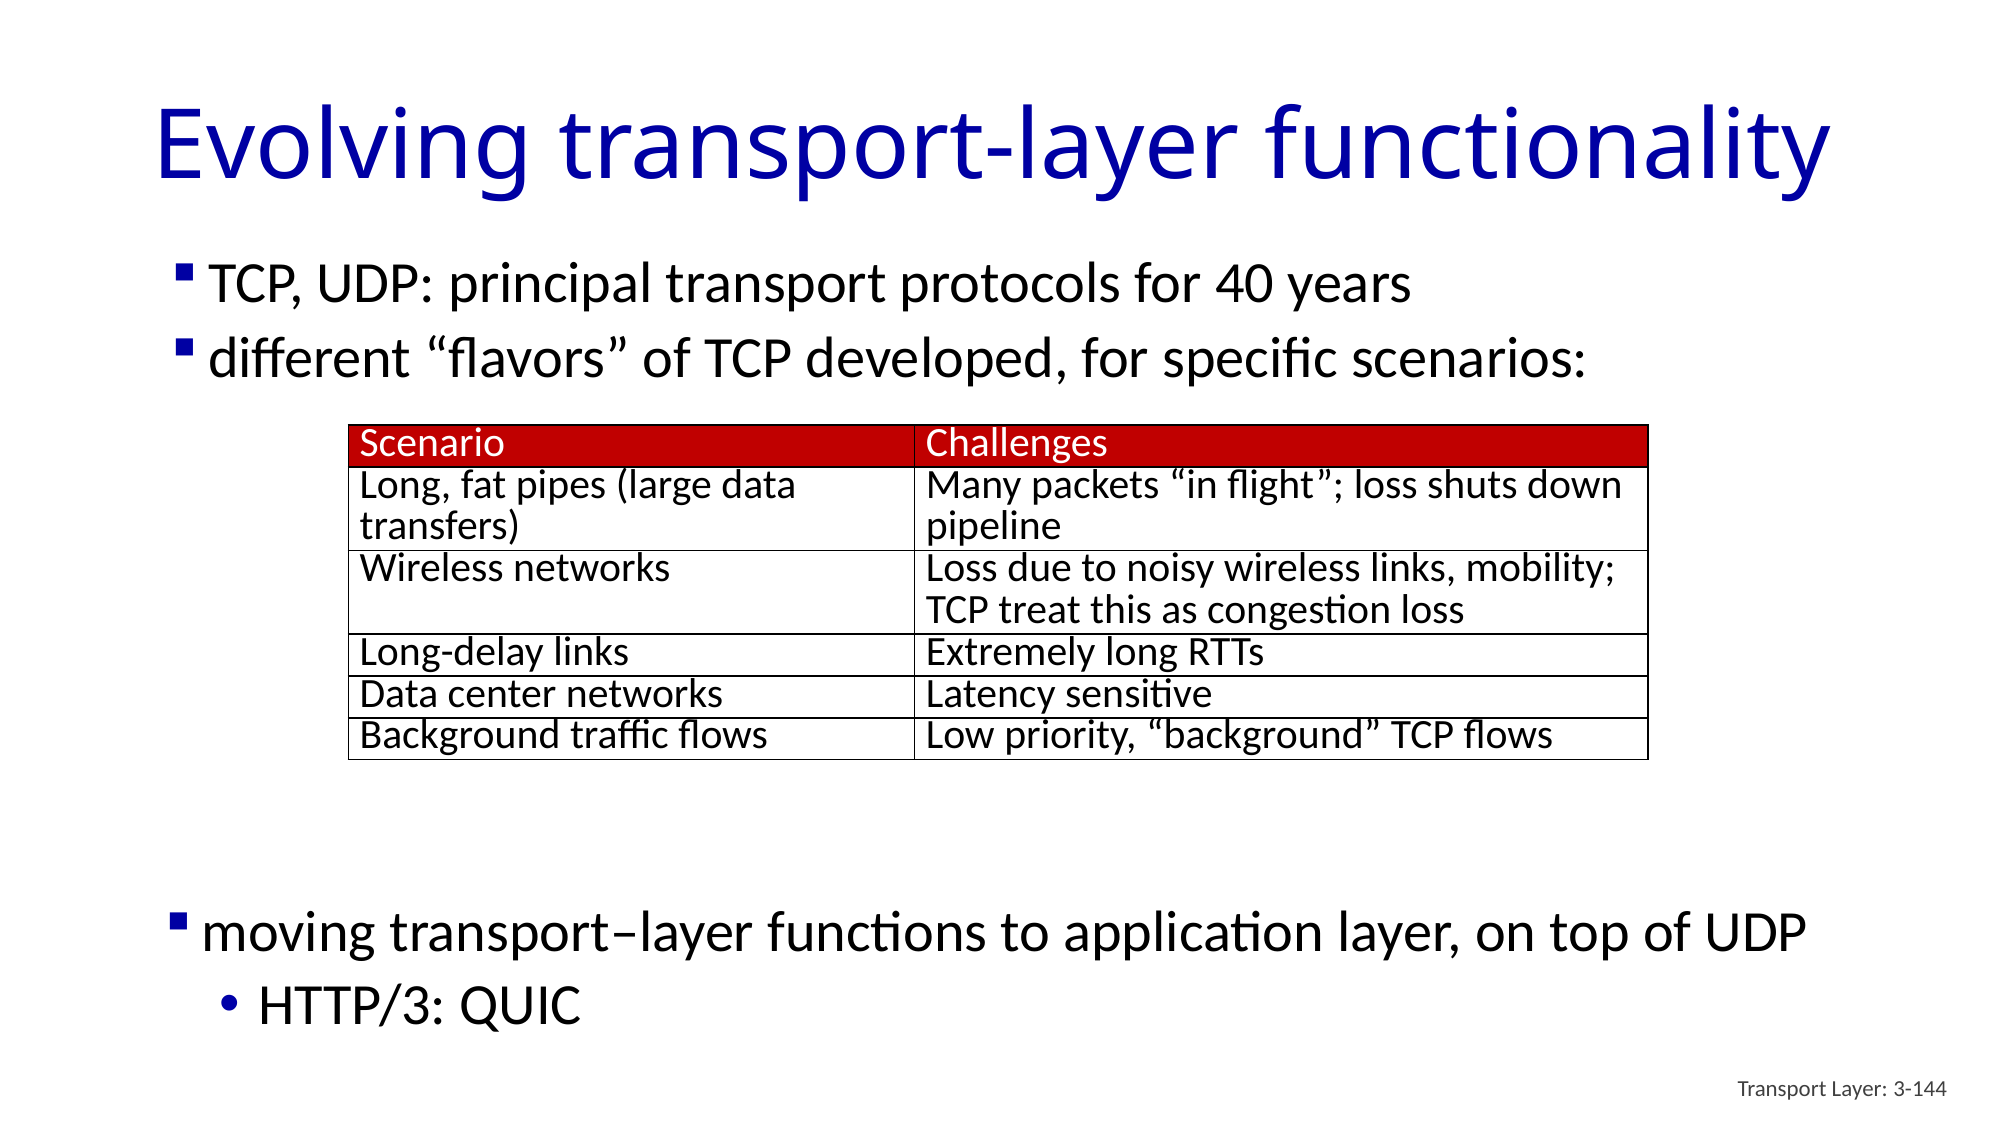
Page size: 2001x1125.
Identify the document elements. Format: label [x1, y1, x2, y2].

table_header [915, 426, 1647, 466]
table_cell [349, 635, 914, 675]
table_header [349, 426, 914, 466]
table_cell [915, 551, 1647, 633]
table_cell [349, 719, 914, 759]
table_cell [915, 677, 1647, 717]
text_box [129, 812, 1855, 1057]
table_cell [349, 551, 914, 633]
table_cell [349, 468, 914, 550]
table_cell [915, 635, 1647, 675]
list [135, 244, 1861, 407]
table_cell [915, 719, 1647, 759]
title [137, 74, 1863, 221]
slide_number [1512, 1056, 1963, 1117]
table_cell [915, 468, 1647, 550]
table_cell [349, 677, 914, 717]
